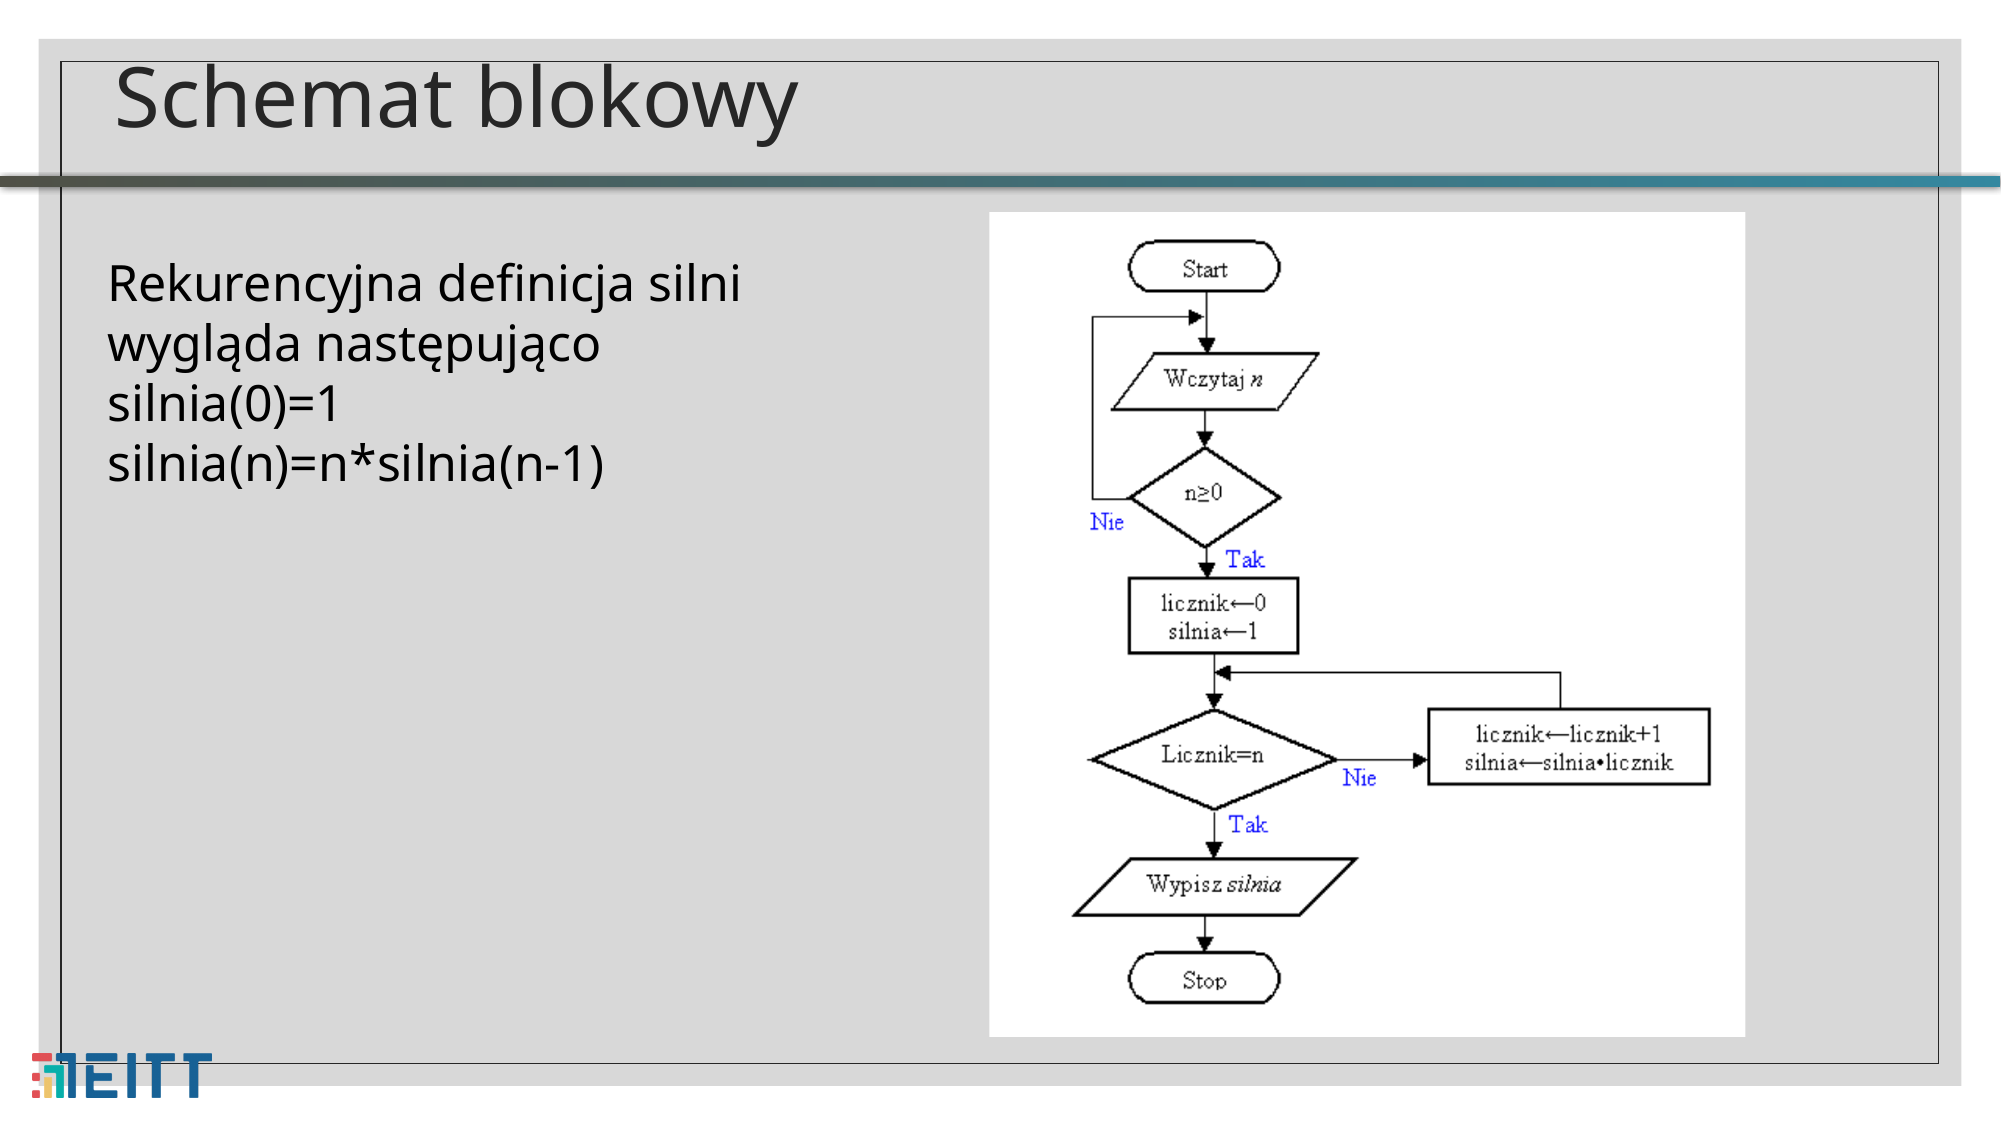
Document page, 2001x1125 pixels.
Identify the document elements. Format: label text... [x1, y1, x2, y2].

picture [989, 212, 1746, 1037]
text_box Rekurencyjna definicja silni wygląda następująco silnia(0)=1 silnia(n)=n*silnia(n-1) [92, 244, 794, 499]
picture [32, 1053, 212, 1098]
title Schemat blokowy [99, 25, 1900, 176]
